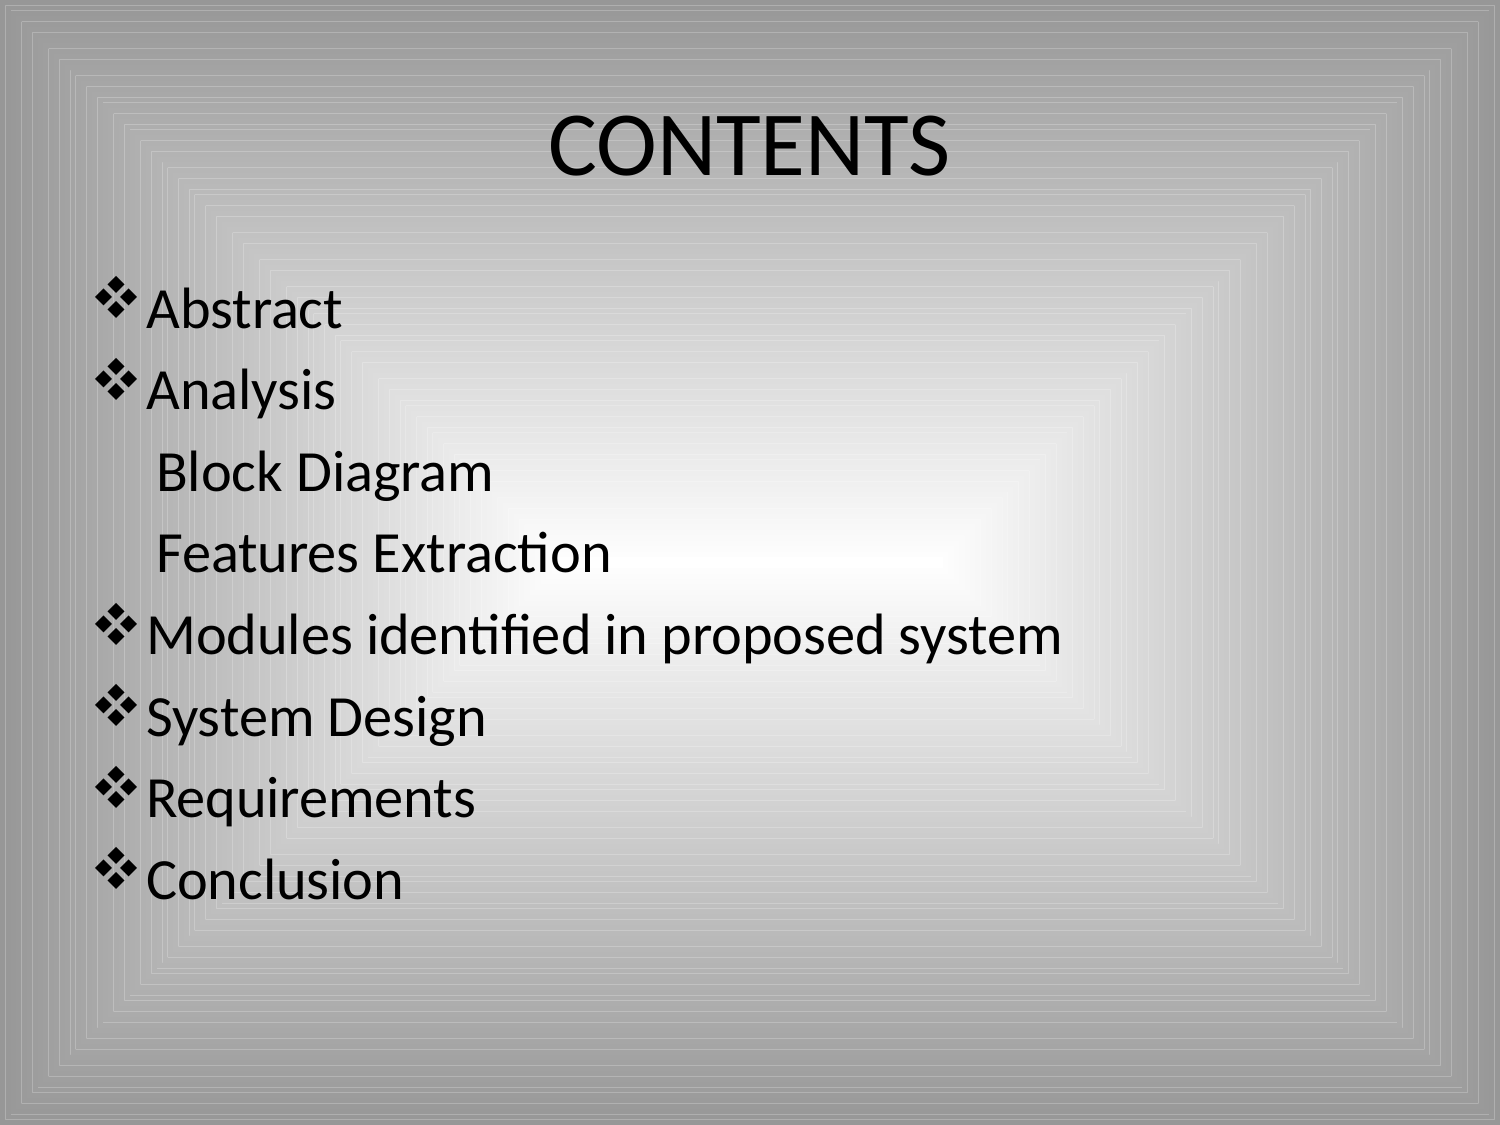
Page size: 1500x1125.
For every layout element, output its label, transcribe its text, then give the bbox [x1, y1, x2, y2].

title CONTENTS [75, 45, 1425, 233]
list Abstract Analysis Block Diagram Features Extraction Modules identified in proposed system System Design Requirements Conclusion [75, 262, 1425, 950]
